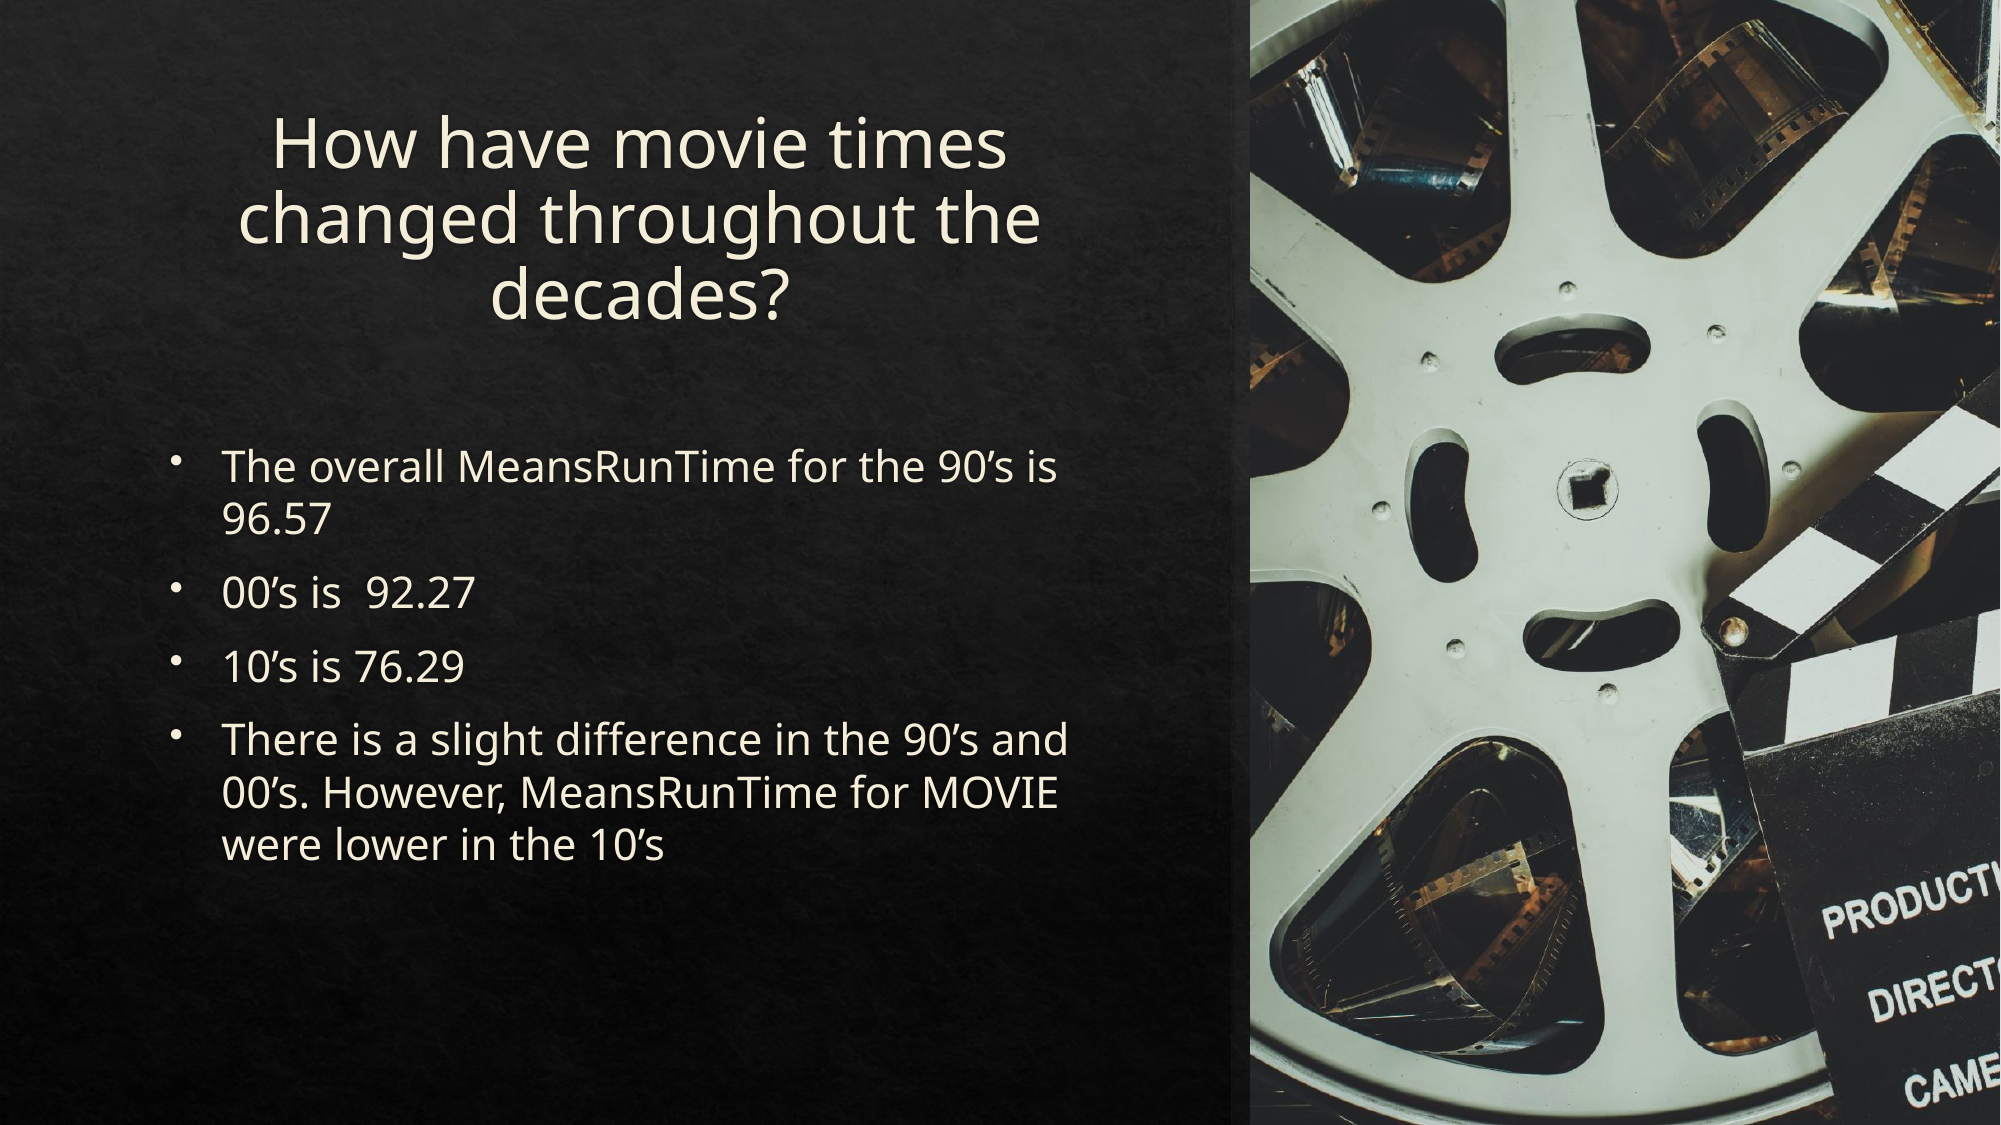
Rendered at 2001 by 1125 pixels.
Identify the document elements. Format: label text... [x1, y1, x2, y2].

title How have movie times changed throughout the decades? [149, 99, 1131, 343]
text_box [0, 0, 1225, 1125]
list The overall MeansRunTime for the 90’s is 96.57 00’s is 92.27 10’s is 76.29 There is a slight difference in the 90’s and 00’s. However, MeansRunTime for MOVIE were lower in the 10’s [149, 373, 1131, 935]
picture [1230, 0, 2000, 1125]
